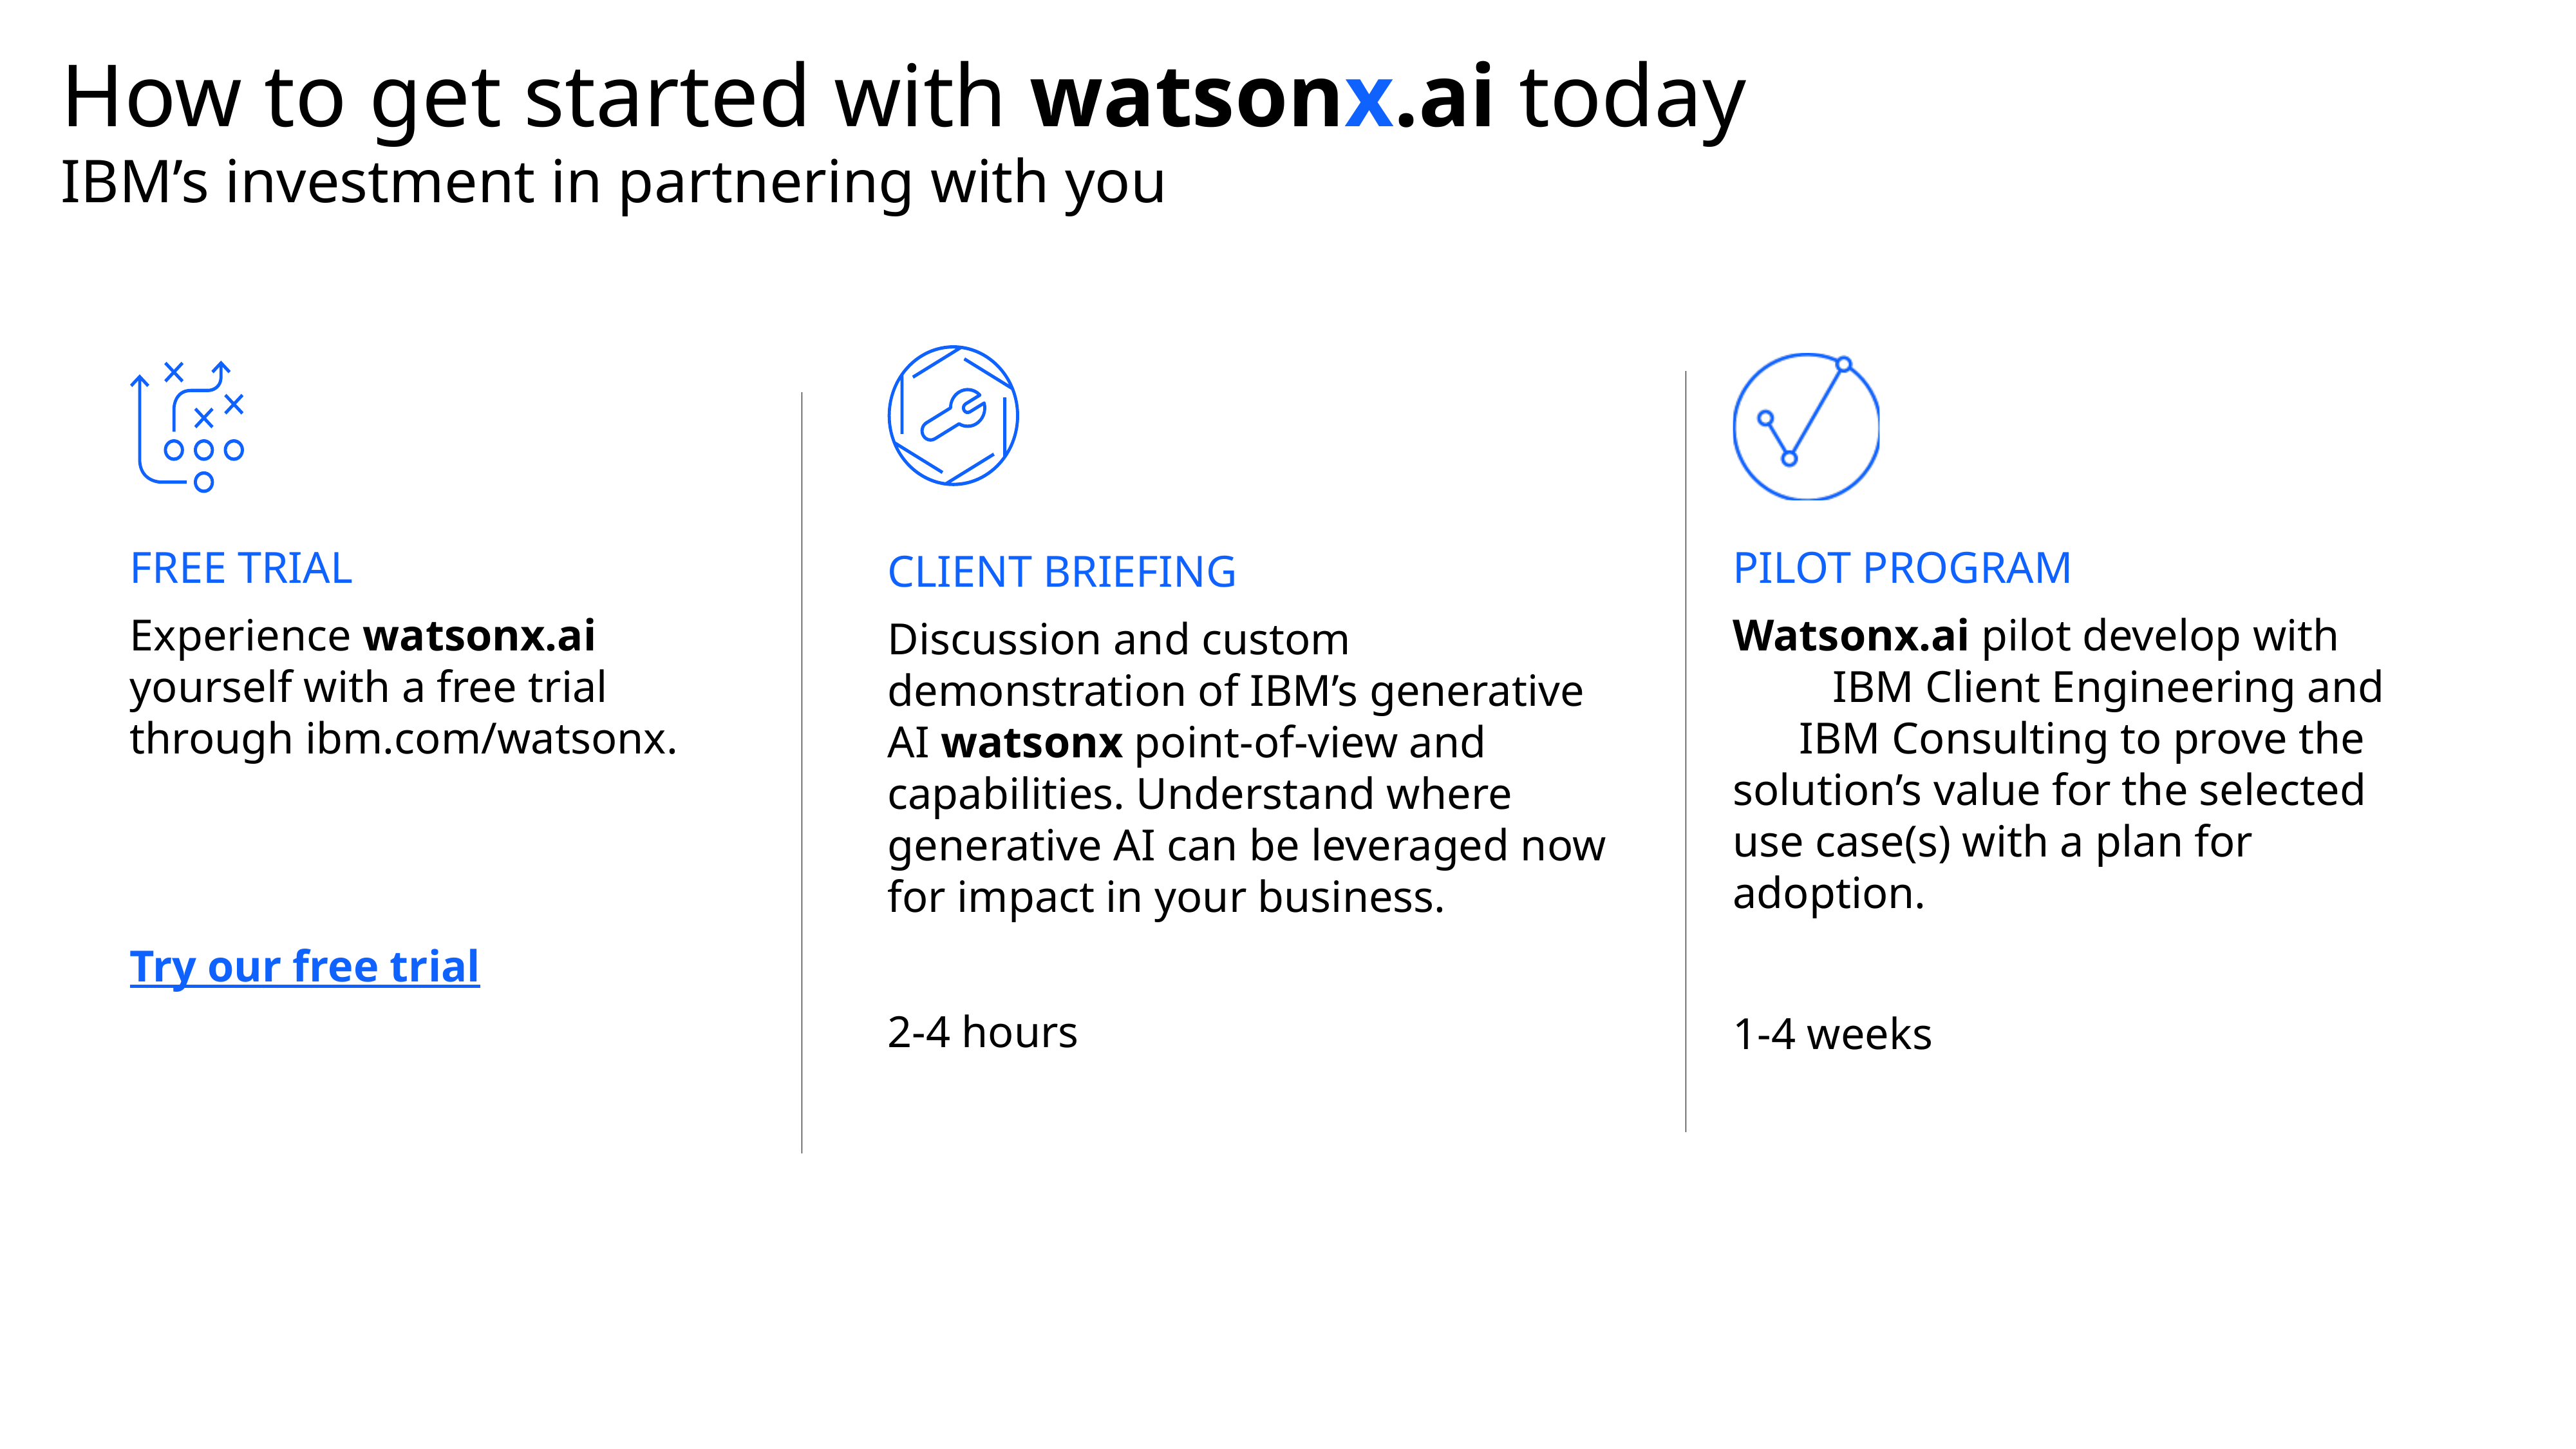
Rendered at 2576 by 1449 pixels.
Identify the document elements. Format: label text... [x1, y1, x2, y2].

text_box [194, 471, 214, 493]
text_box PILOT PROGRAM Watsonx.ai pilot develop with IBM Client Engineering and IBM Consulting to prove the solution’s value for the selected use case(s) with a plan for adoption. 1-4 weeks [1733, 540, 2446, 1104]
text_box FREE TRIAL Experience watsonx.ai yourself with a free trial through ibm.com/watsonx. Try our free trial [129, 540, 738, 1104]
text_box [129, 374, 187, 484]
text_box [172, 360, 231, 432]
text_box [223, 439, 244, 461]
text_box [194, 439, 214, 461]
text_box [224, 393, 244, 415]
title How to get started with watsonx.ai today IBM’s investment in partnering with you [60, 40, 1841, 203]
text_box [164, 361, 184, 383]
text_box CLIENT BRIEFING Discussion and custom demonstration of IBM’s generative AI watsonx point-of-view and capabilities. Understand where generative AI can be leveraged now for impact in your business. 2-4 hours [887, 544, 1627, 1104]
text_box [887, 345, 1019, 486]
picture [1733, 353, 1880, 500]
